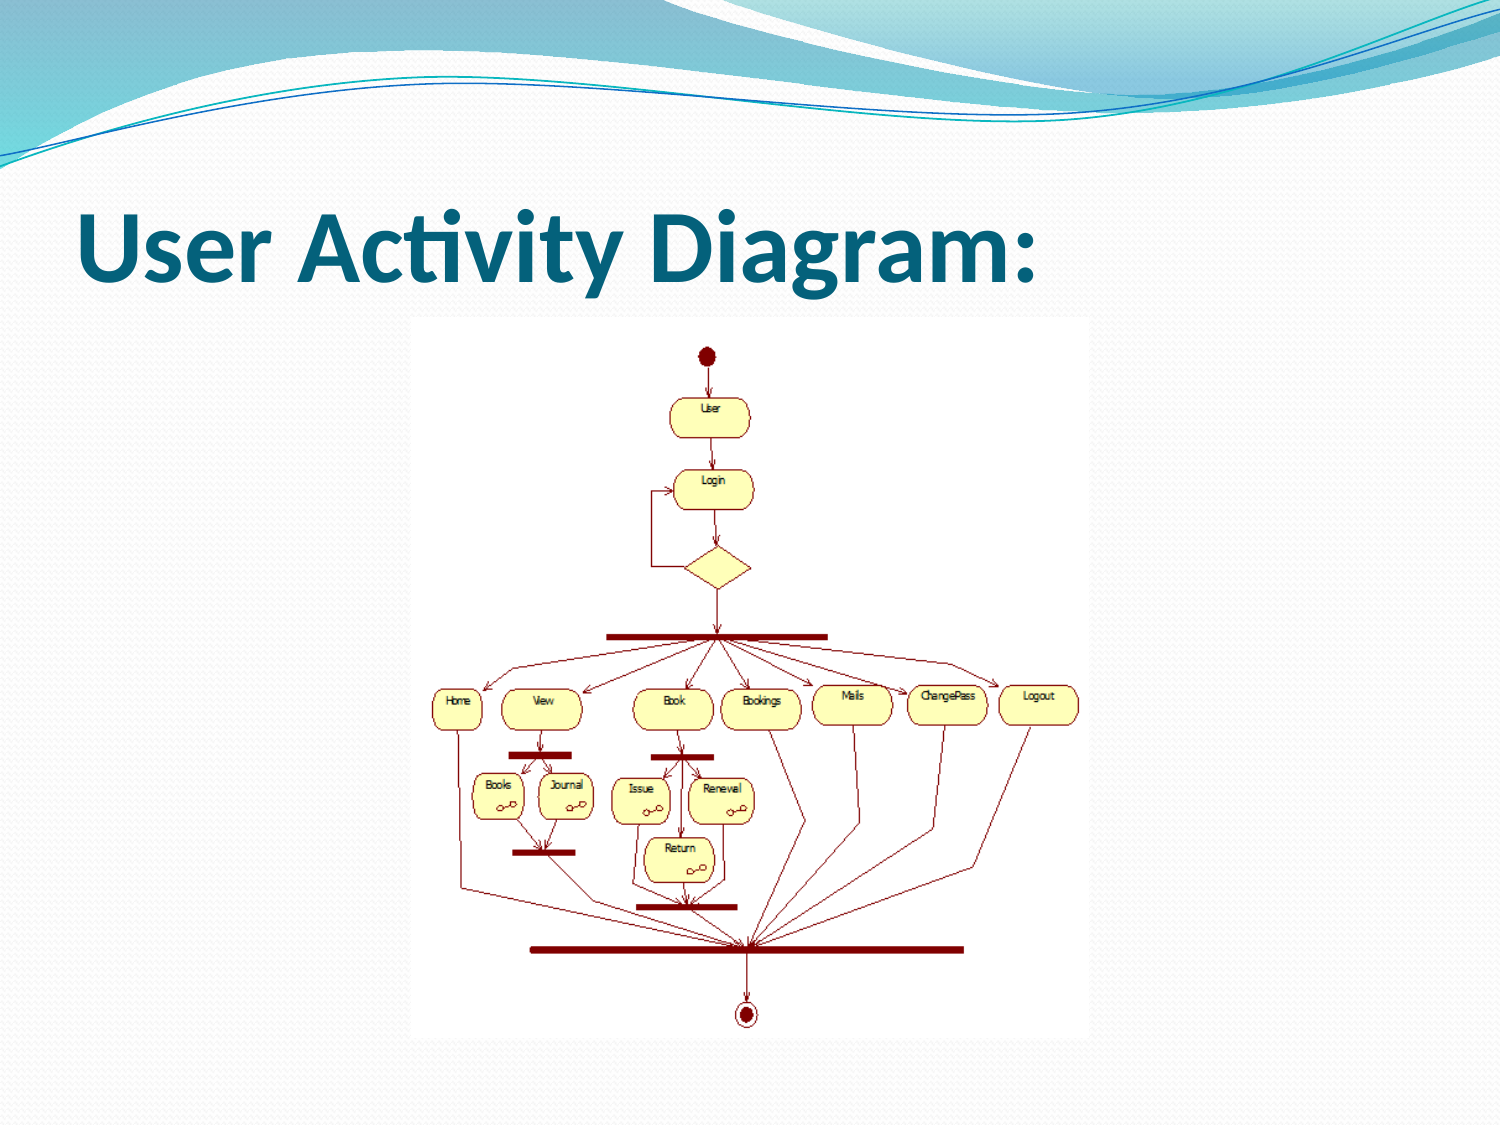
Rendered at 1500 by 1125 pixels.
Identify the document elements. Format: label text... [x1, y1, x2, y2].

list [410, 317, 1090, 1038]
title User Activity Diagram: [75, 115, 1425, 303]
